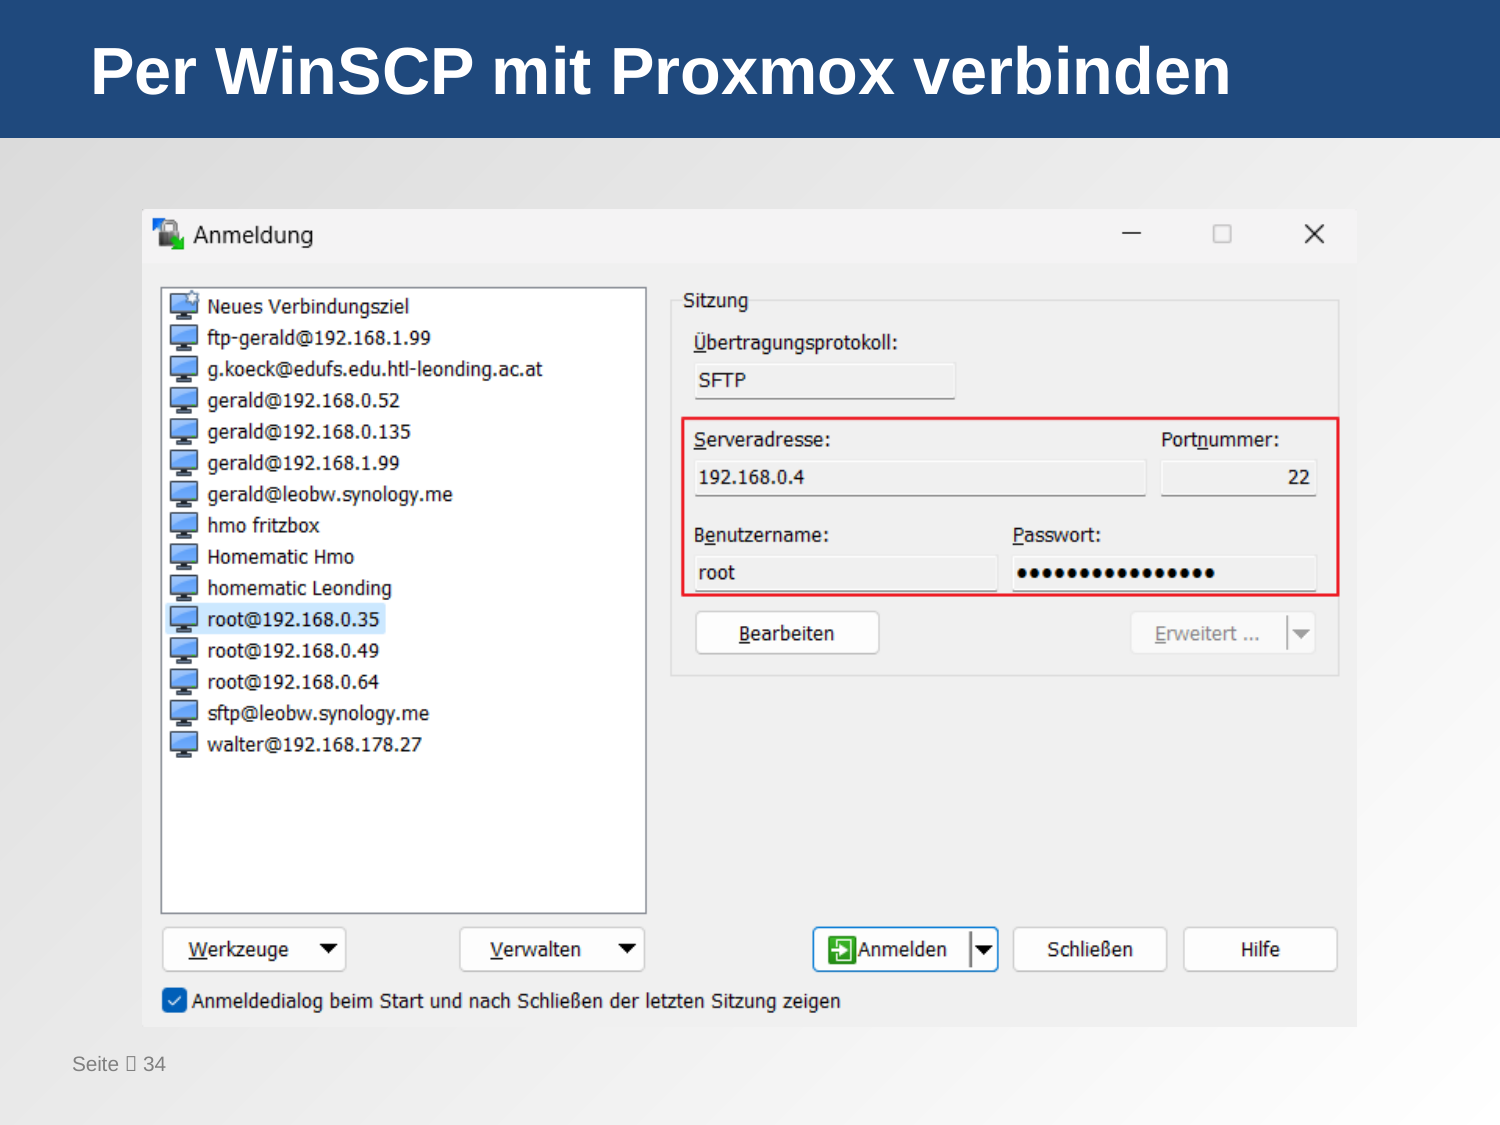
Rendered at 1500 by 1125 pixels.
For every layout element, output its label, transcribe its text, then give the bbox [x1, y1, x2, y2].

title Per WinSCP mit Proxmox verbinden [75, 20, 1425, 208]
picture [142, 209, 1358, 1027]
